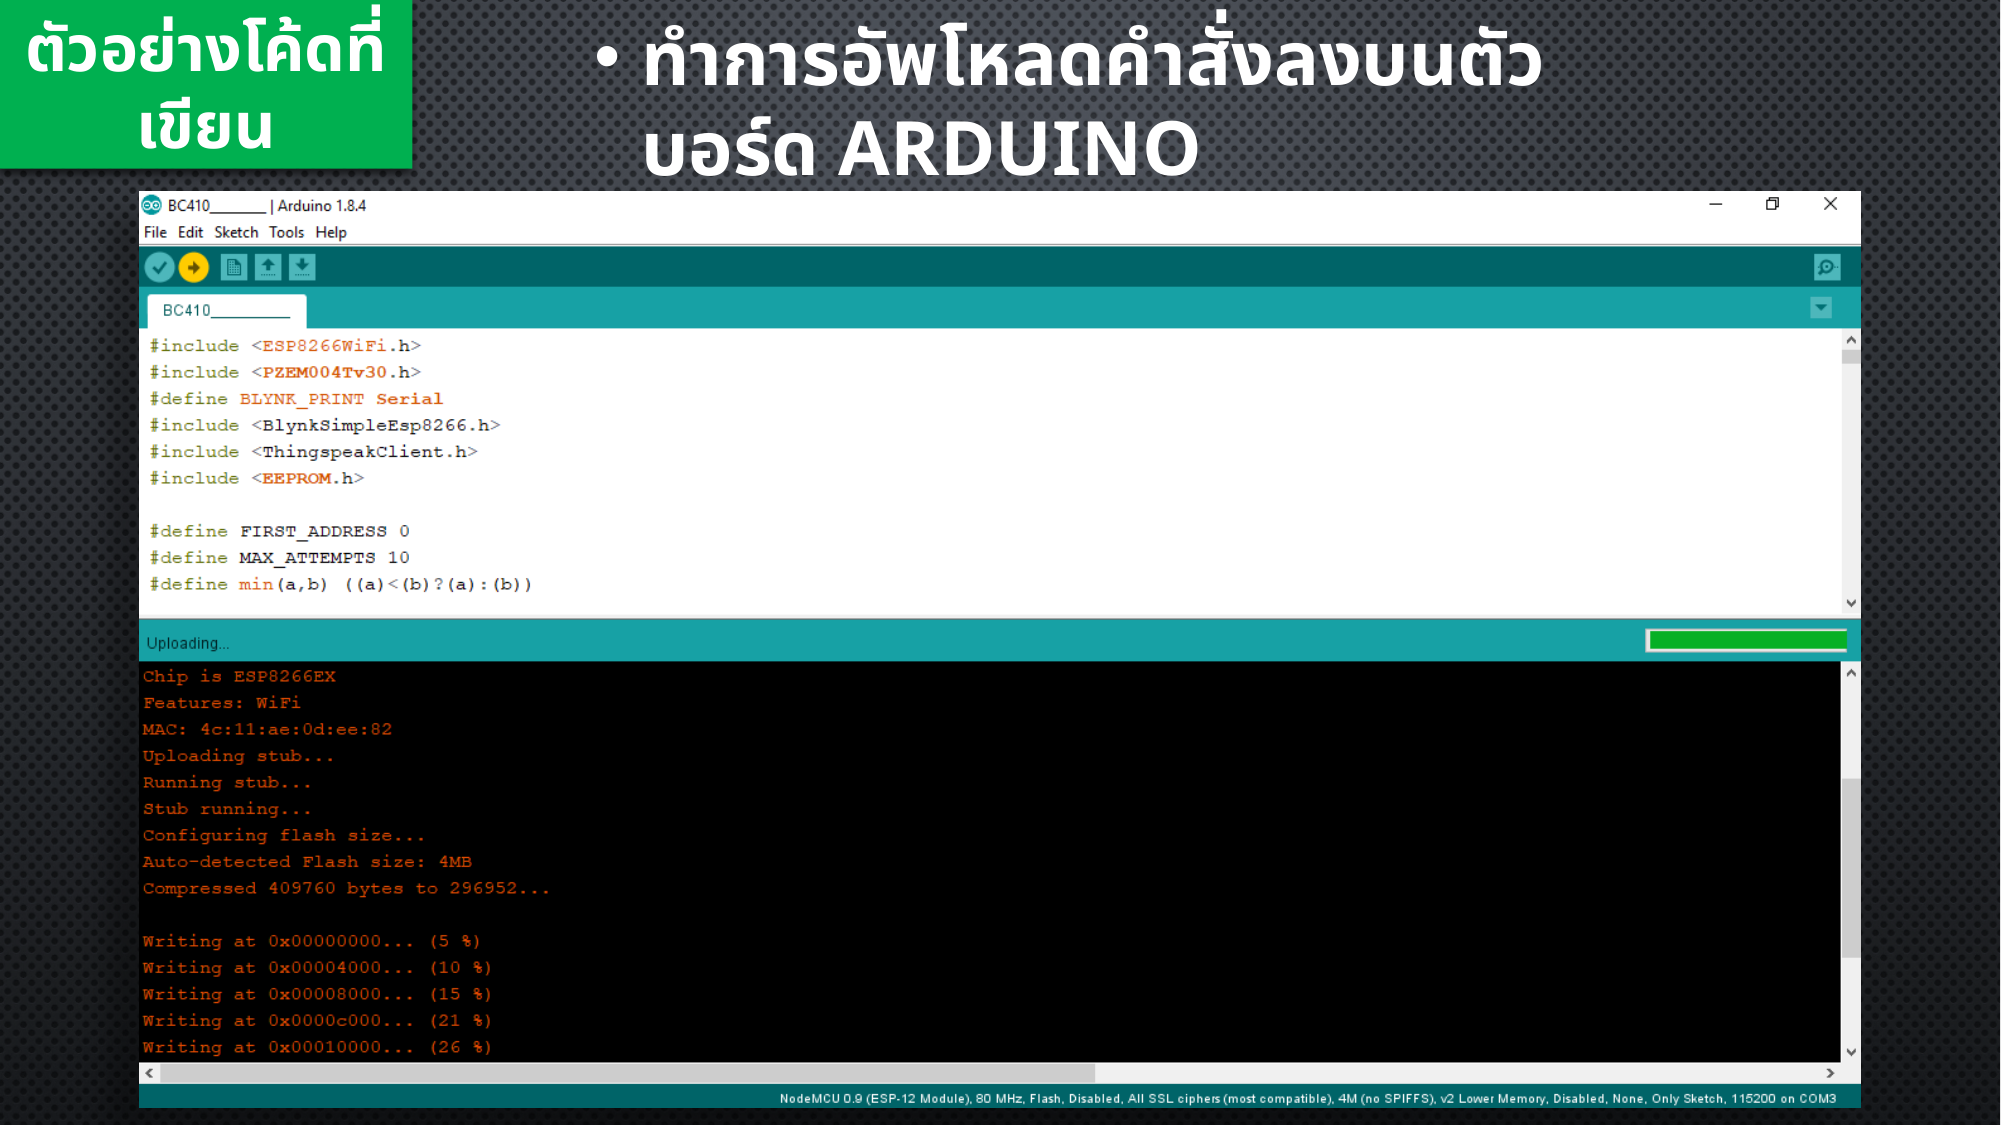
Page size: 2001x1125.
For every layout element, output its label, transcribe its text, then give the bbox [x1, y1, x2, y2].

picture [139, 190, 1861, 1108]
text_box ตัวอย่างโค้ดที่เขียน [0, 0, 413, 169]
list ทำการอัพโหลดคำสั่งลงบนตัวบอร์ด arduino [579, 0, 1694, 190]
